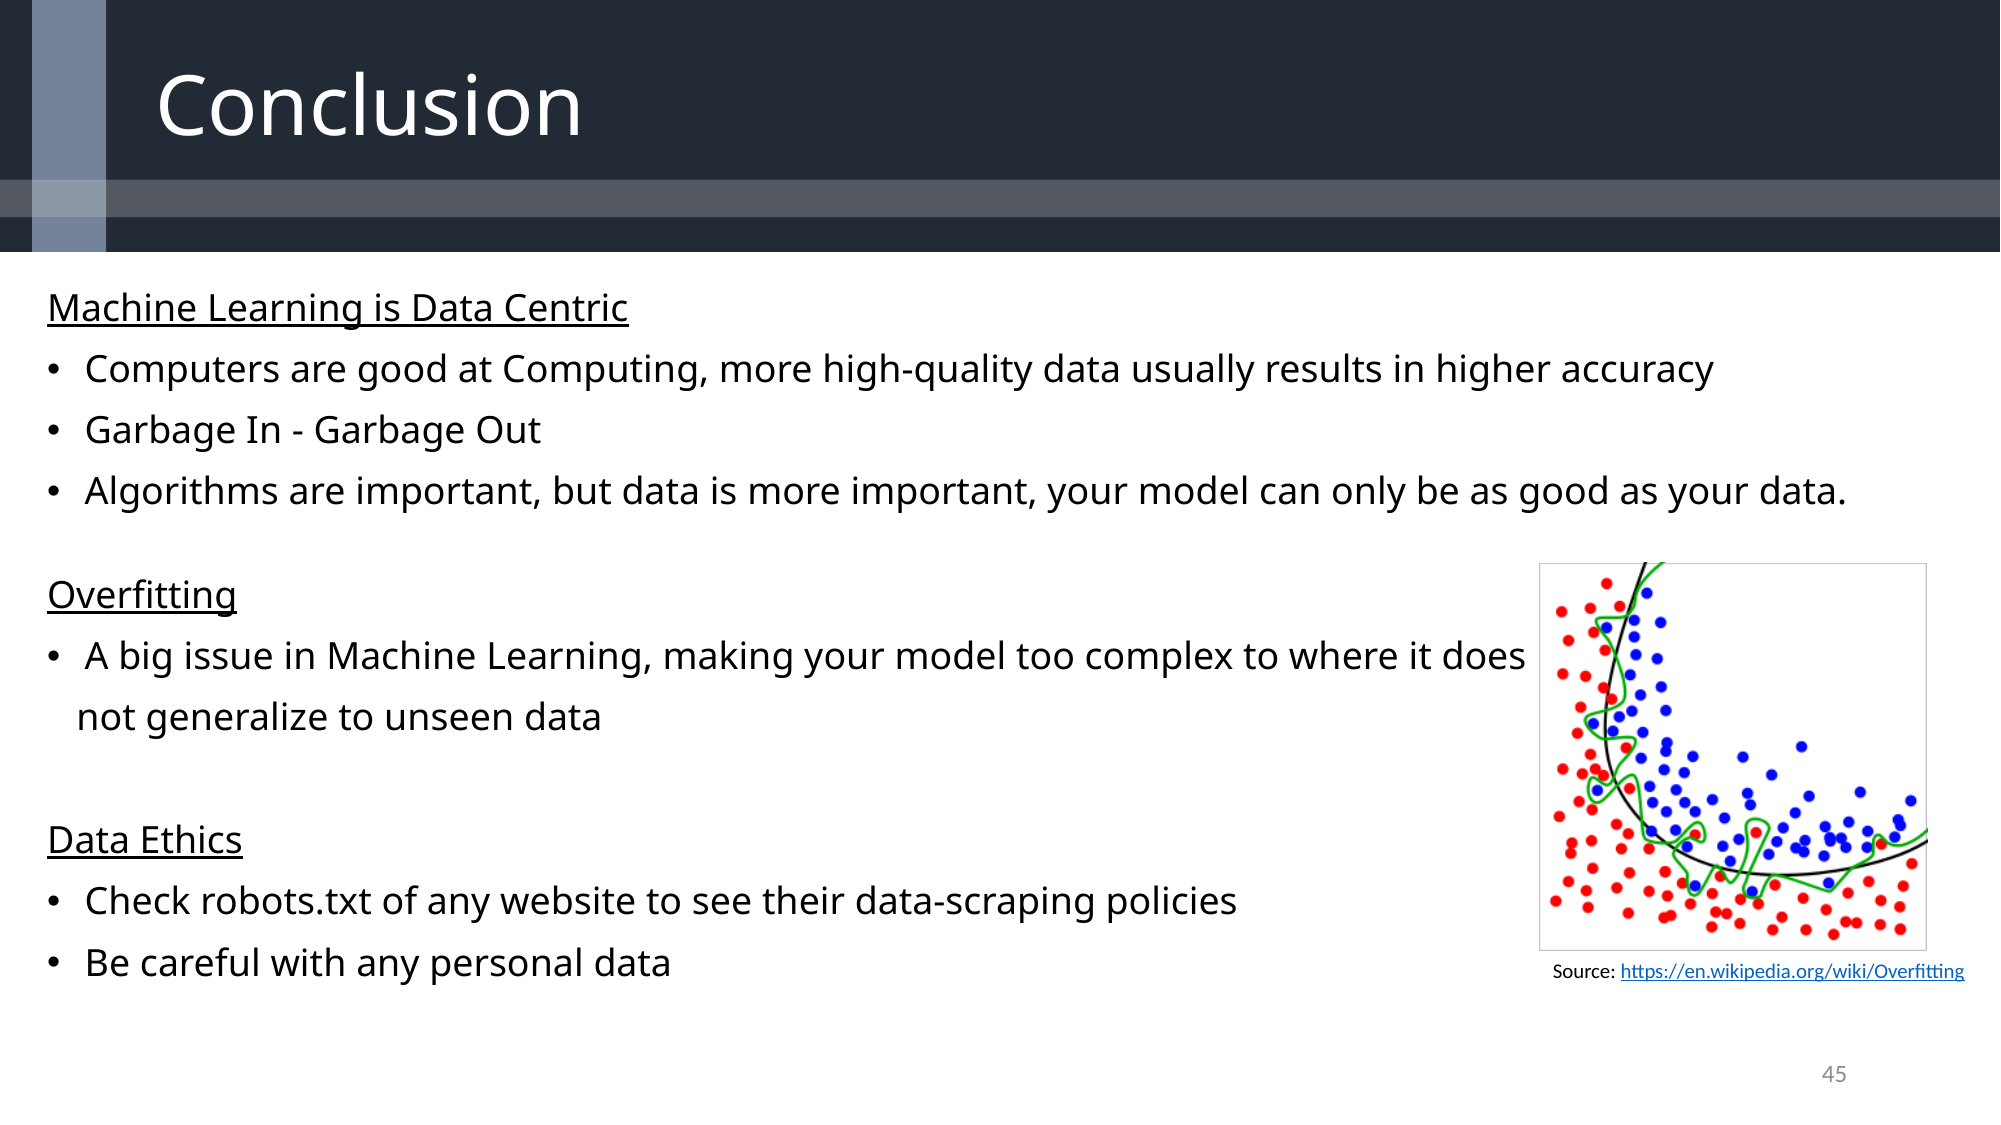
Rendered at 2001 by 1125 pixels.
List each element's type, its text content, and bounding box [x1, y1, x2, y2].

text_box [31, 218, 107, 253]
text_box [107, 218, 2000, 253]
text_box [31, 0, 107, 178]
text_box [0, 178, 2000, 218]
text_box Source: https://en.wikipedia.org/wiki/Overfitting [1538, 950, 2000, 990]
title Conclusion [140, 29, 1928, 178]
text_box [0, 218, 31, 253]
slide_number 45 [1412, 1042, 1863, 1103]
list Machine Learning is Data Centric Computers are good at Computing, more high-quality data usually results in higher accuracy Garbage In - Garbage Out Algorithms are important, but data is more important, your model can only be as good as your data. Overfitting A big issue in Machine Learning, making your model too complex to where it does not generalize to unseen data Data Ethics Check robots.txt of any website to see their data-scraping policies Be careful with any personal data [32, 281, 1977, 1073]
text_box [0, 0, 31, 178]
picture [1538, 562, 1928, 953]
text_box [107, 0, 2000, 178]
